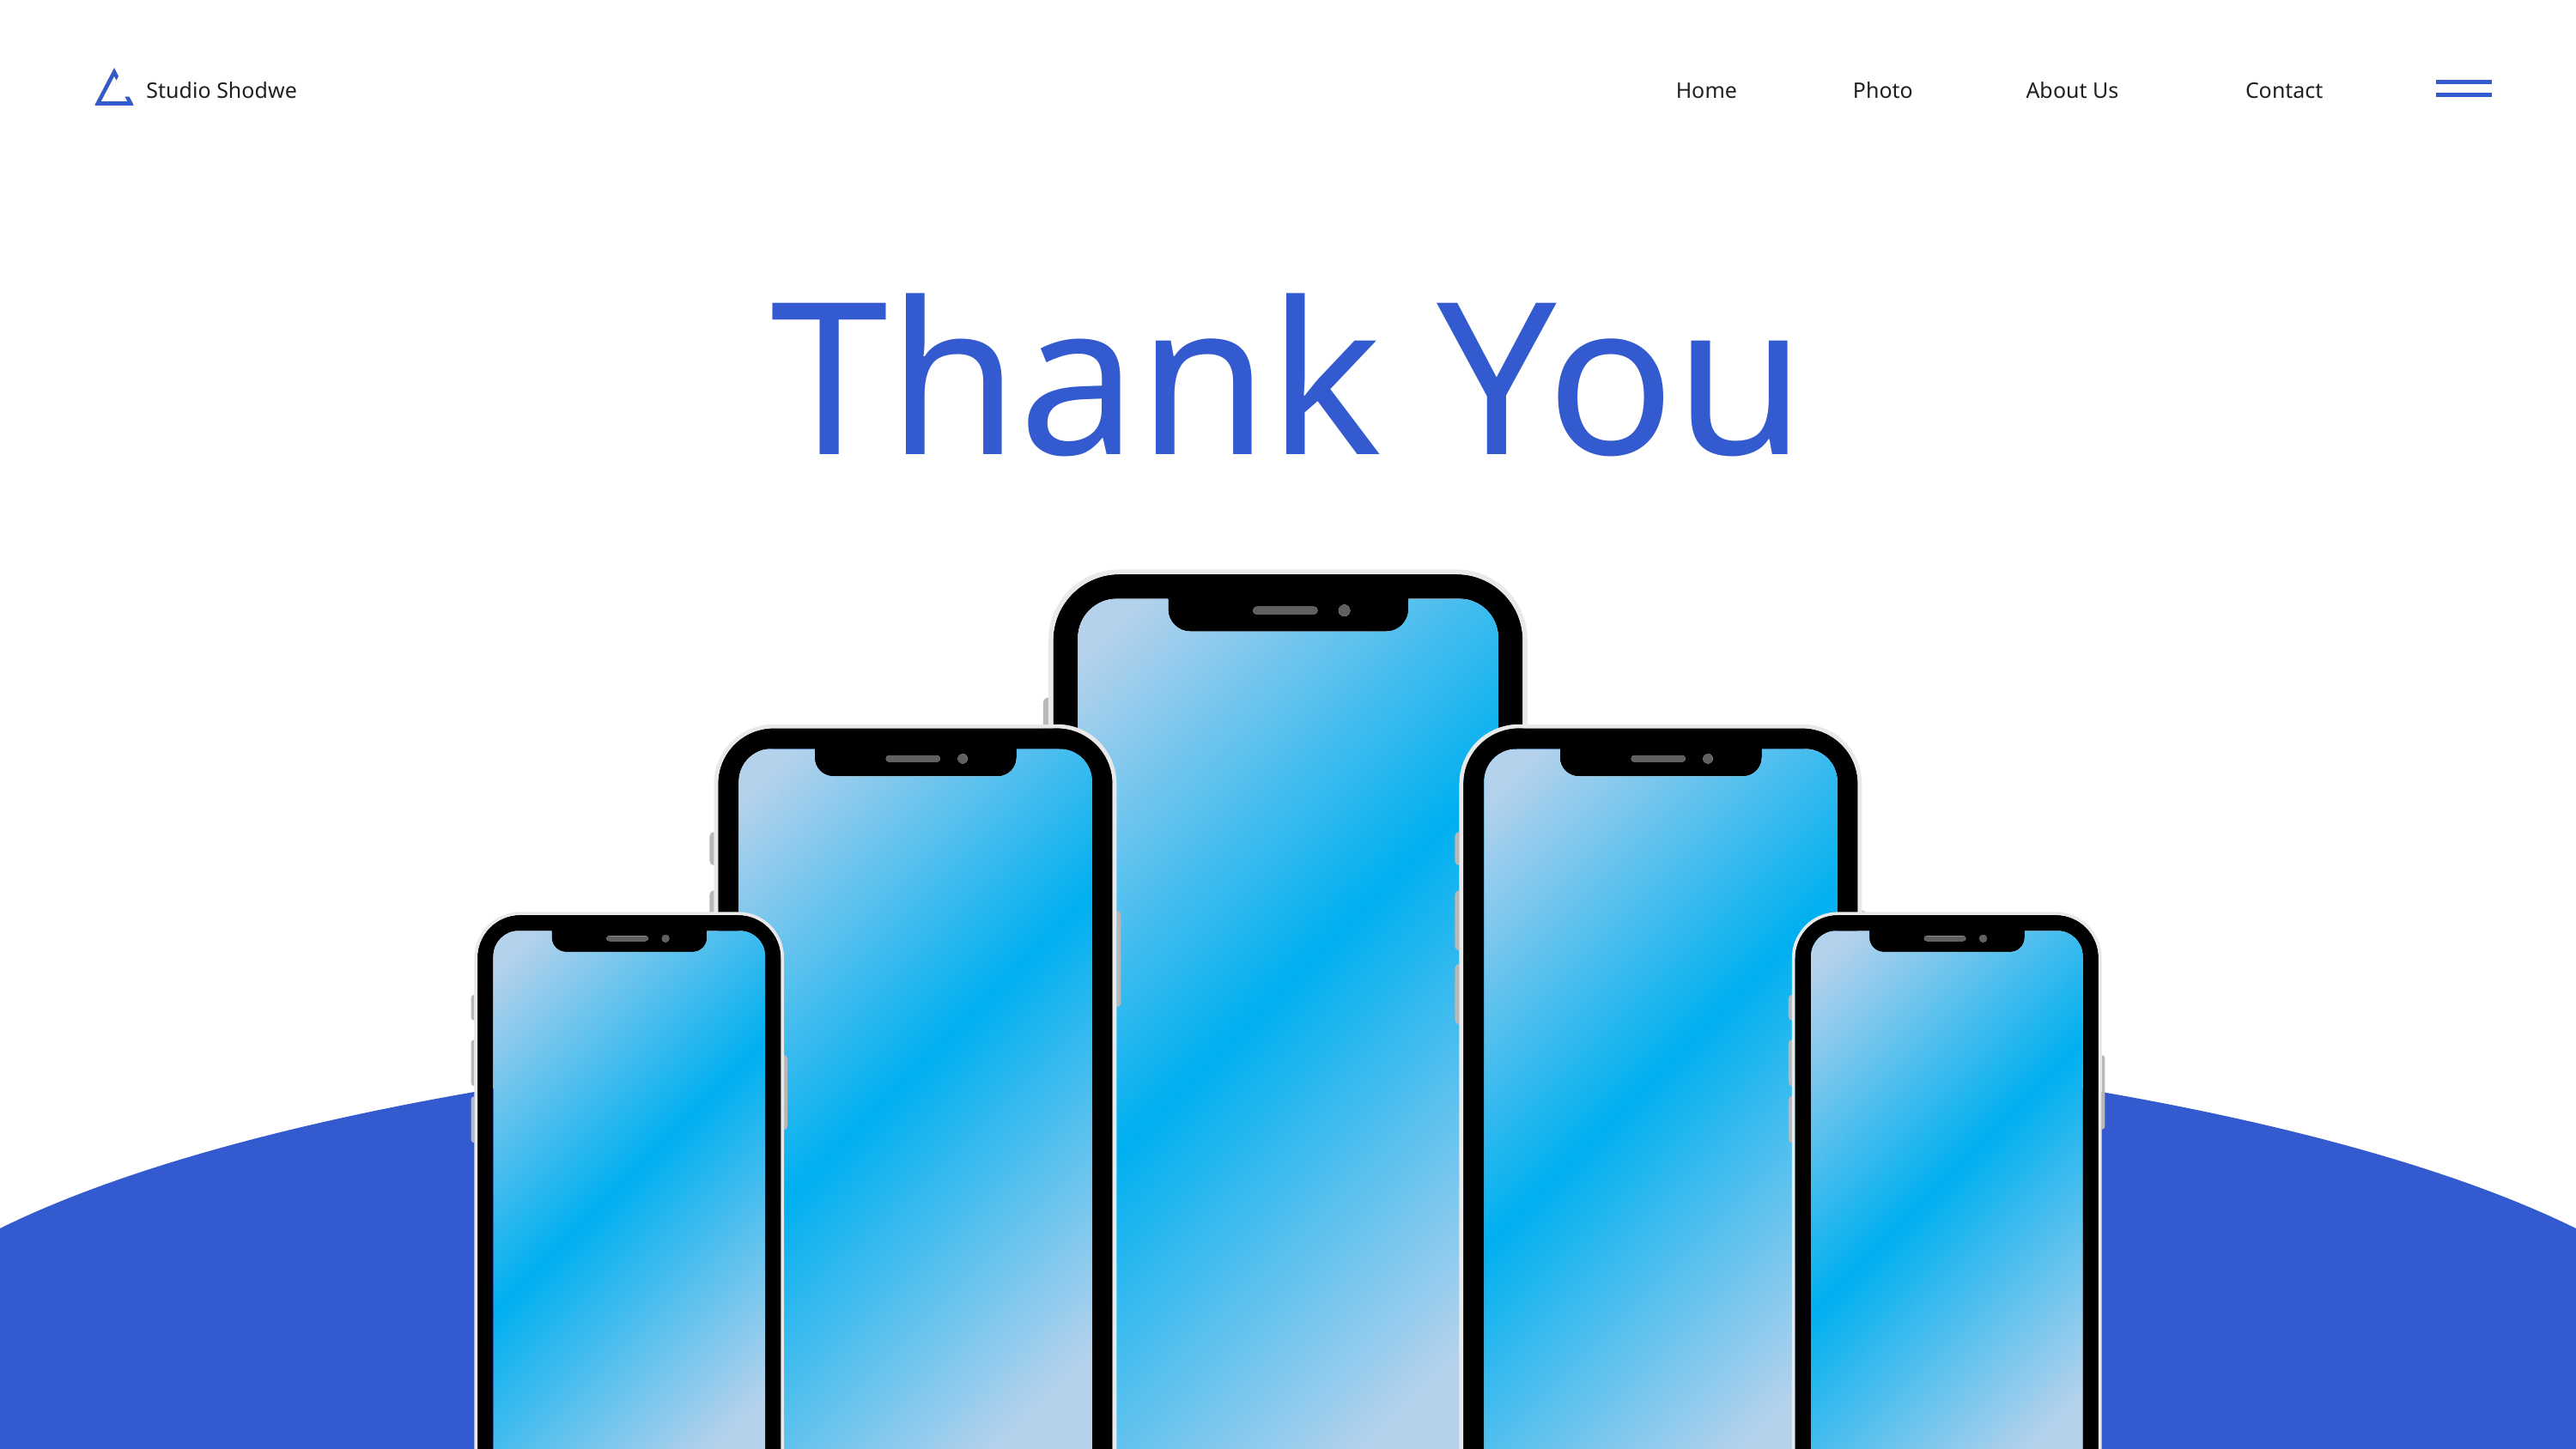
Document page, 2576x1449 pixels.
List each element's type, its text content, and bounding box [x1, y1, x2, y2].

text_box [2108, 1028, 2576, 1449]
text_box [1455, 724, 1867, 1449]
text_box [709, 724, 1121, 1449]
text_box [471, 912, 788, 1449]
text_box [2435, 79, 2493, 84]
text_box Home [1675, 72, 1790, 103]
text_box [0, 1028, 466, 1449]
text_box Thank You [550, 199, 2026, 497]
text_box Photo [1852, 72, 1957, 103]
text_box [2435, 92, 2493, 97]
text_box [1042, 569, 1534, 1449]
text_box About Us [2026, 72, 2176, 103]
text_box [1788, 912, 2105, 1449]
text_box Contact [2245, 72, 2384, 103]
text_box [94, 68, 134, 106]
text_box Studio Shodwe [146, 72, 365, 103]
